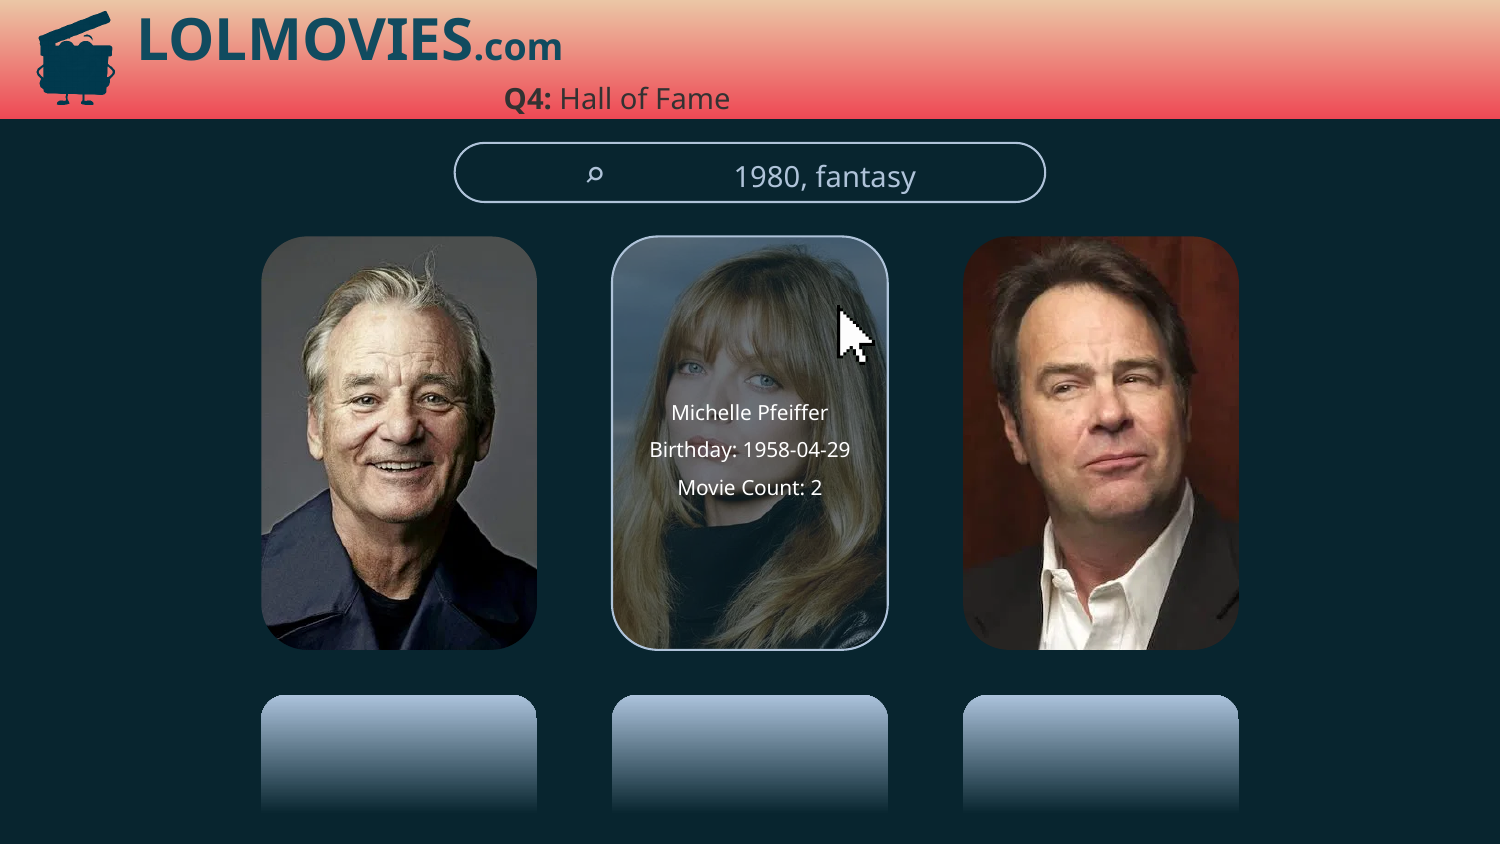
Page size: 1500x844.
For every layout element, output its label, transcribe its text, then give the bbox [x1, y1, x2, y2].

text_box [0, 0, 1500, 119]
text_box ⌕ 1980, fantasy [453, 141, 1047, 204]
picture [612, 236, 888, 650]
text_box [610, 693, 889, 844]
text_box [961, 693, 1240, 844]
picture [963, 236, 1239, 650]
picture [261, 236, 537, 650]
text_box [260, 693, 538, 844]
